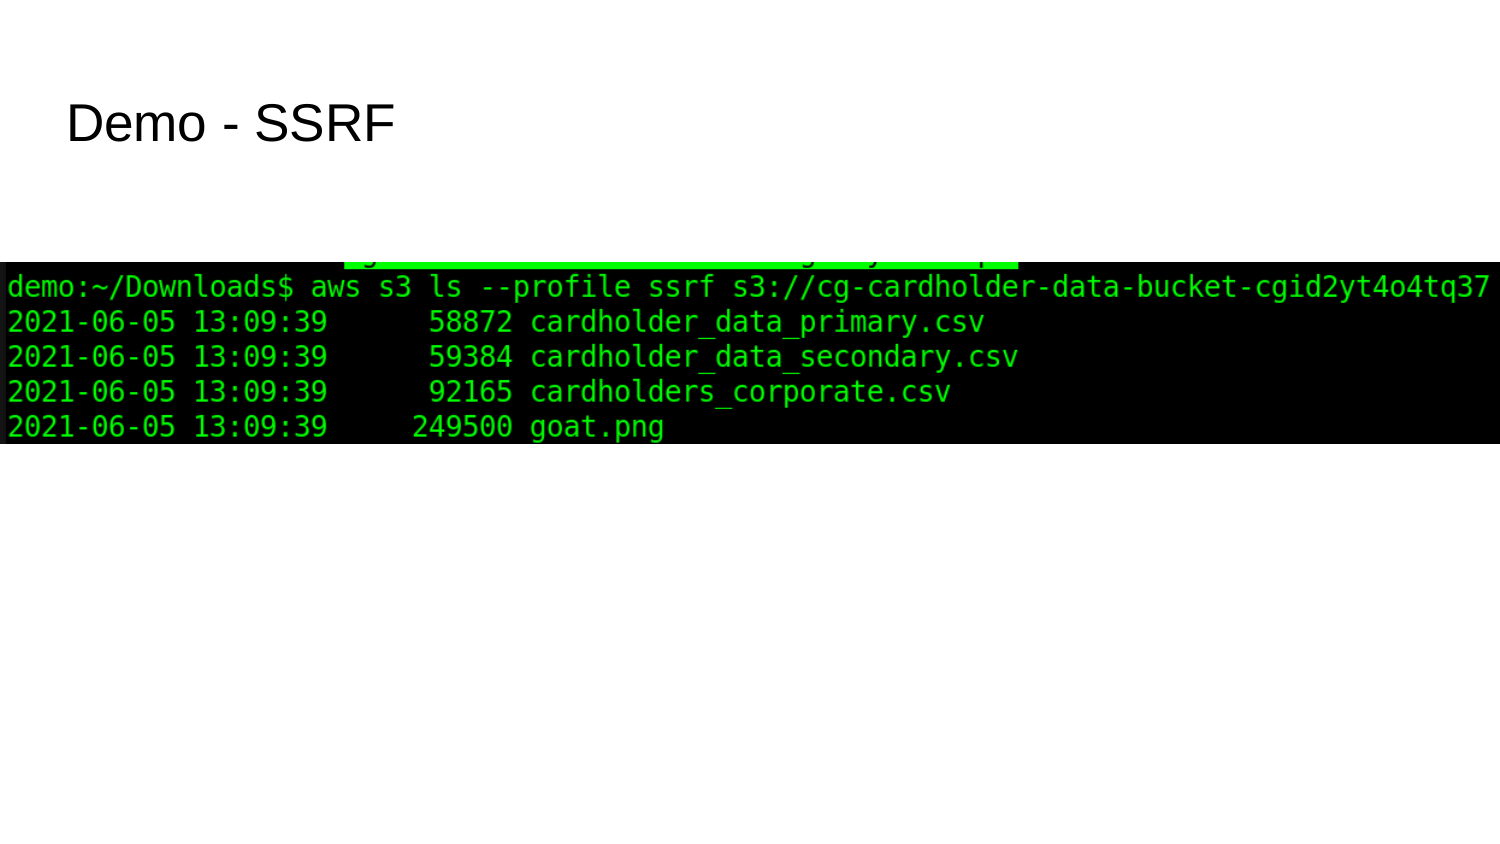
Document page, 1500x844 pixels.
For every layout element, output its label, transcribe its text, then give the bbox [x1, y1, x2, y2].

title Demo - SSRF [51, 72, 1449, 167]
picture [0, 261, 1500, 445]
